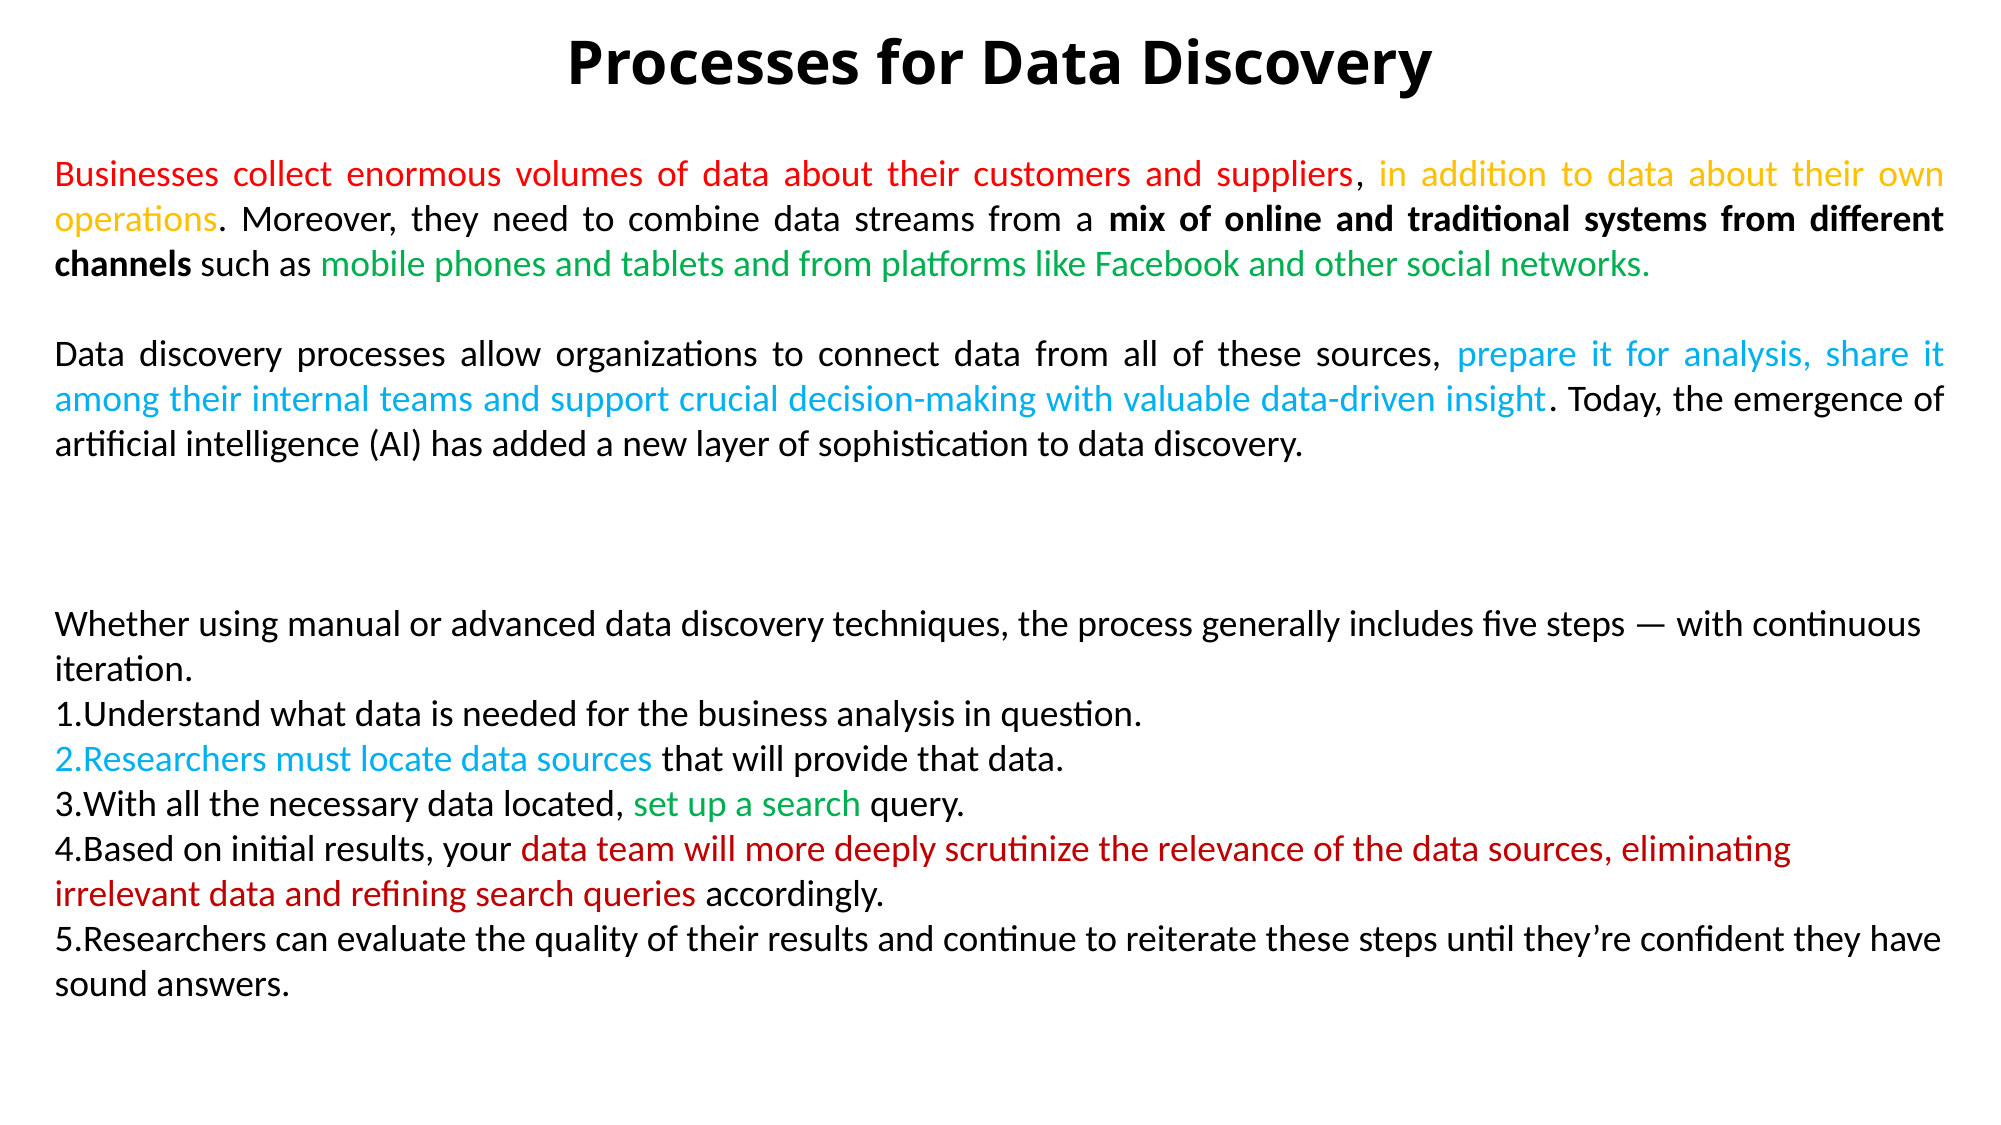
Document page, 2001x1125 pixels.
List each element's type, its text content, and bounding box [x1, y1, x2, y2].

title Processes for Data Discovery [158, 24, 1841, 141]
text_box Businesses collect enormous volumes of data about their customers and suppliers, in addition to data about their own operations. Moreover, they need to combine data streams from a mix of online and traditional systems from different channels such as mobile phones and tablets and from platforms like Facebook and other social networks. Data discovery processes allow organizations to connect data from all of these sources, prepare it for analysis, share it among their internal teams and support crucial decision-making with valuable data-driven insight. Today, the emergence of artificial intelligence (AI) has added a new layer of sophistication to data discovery. Whether using manual or advanced data discovery techniques, the process generally includes five steps — with continuous iteration. Understand what data is needed for the business analysis in question. Researchers must locate data sources that will provide that data. With all the necessary data located, set up a search query. Based on initial results, your data team will more deeply scrutinize the relevance of the data sources, eliminating irrelevant data and refining search queries accordingly. Researchers can evaluate the quality of their results and continue to reiterate these steps until they’re confident they have sound answers. [39, 141, 1960, 1011]
